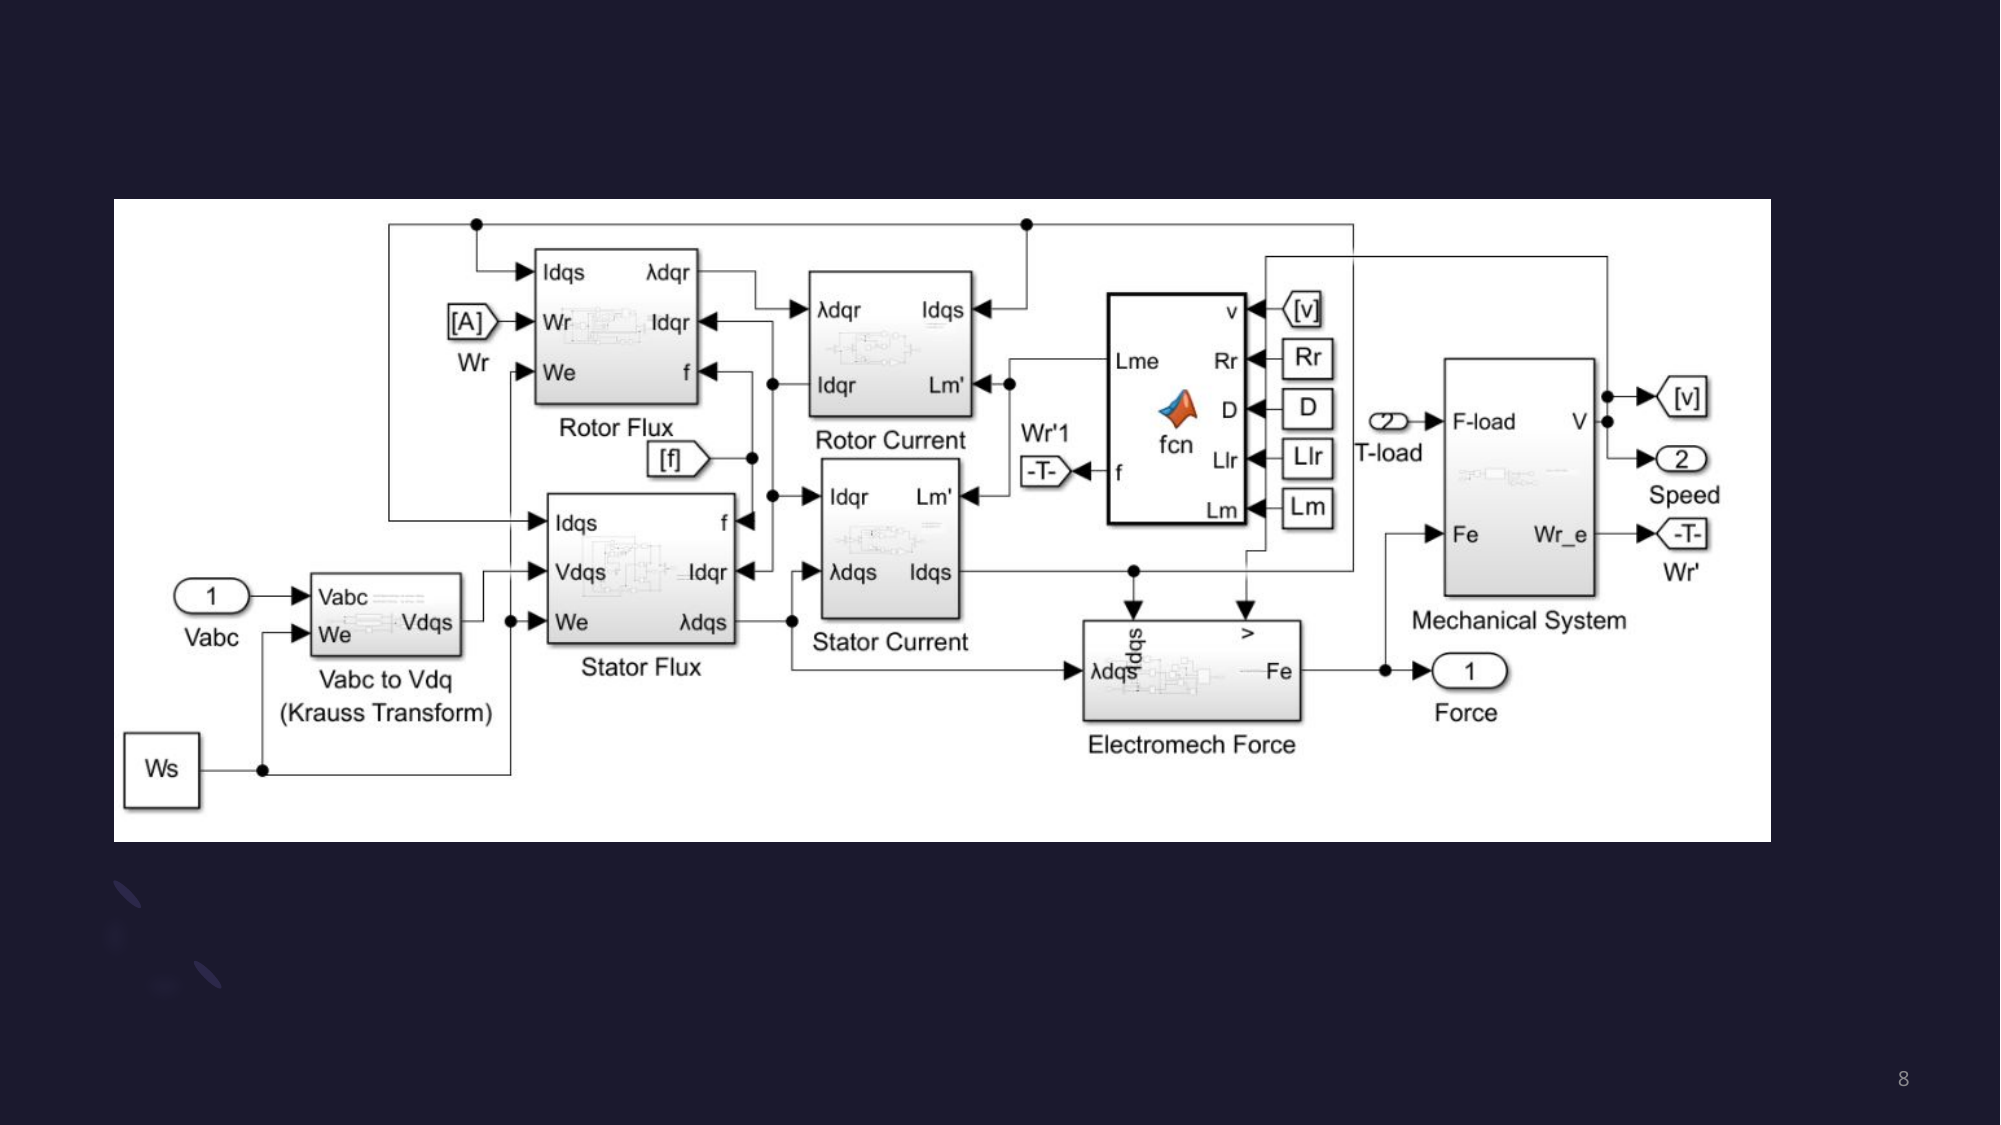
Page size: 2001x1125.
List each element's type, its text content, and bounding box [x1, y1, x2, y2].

picture [114, 199, 1771, 842]
slide_number 8 [1632, 1067, 1910, 1093]
